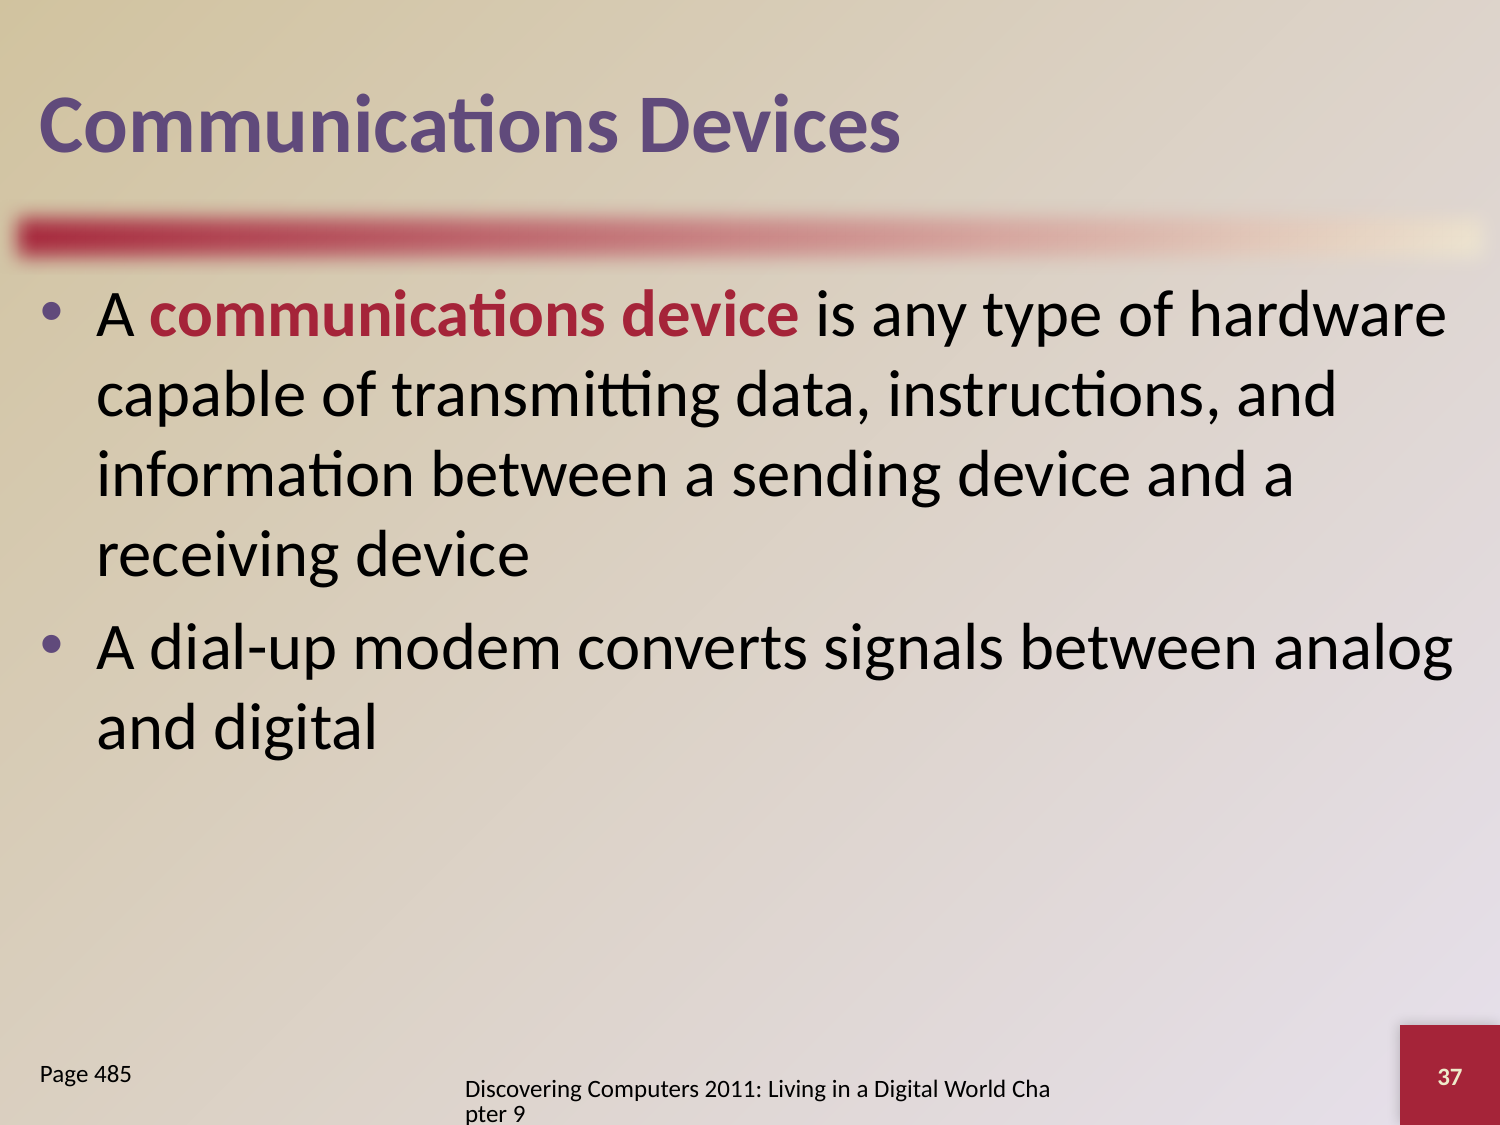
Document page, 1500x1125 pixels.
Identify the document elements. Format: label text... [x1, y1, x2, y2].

list A communications device is any type of hardware capable of transmitting data, instructions, and information between a sending device and a receiving device A dial-up modem converts signals between analog and digital [24, 262, 1475, 1025]
footer Discovering Computers 2011: Living in a Digital World Chapter 9 [450, 1050, 1075, 1125]
list Page 485 [24, 1050, 300, 1125]
slide_number 37 [1400, 1025, 1500, 1125]
title Communications Devices [24, 24, 1475, 213]
